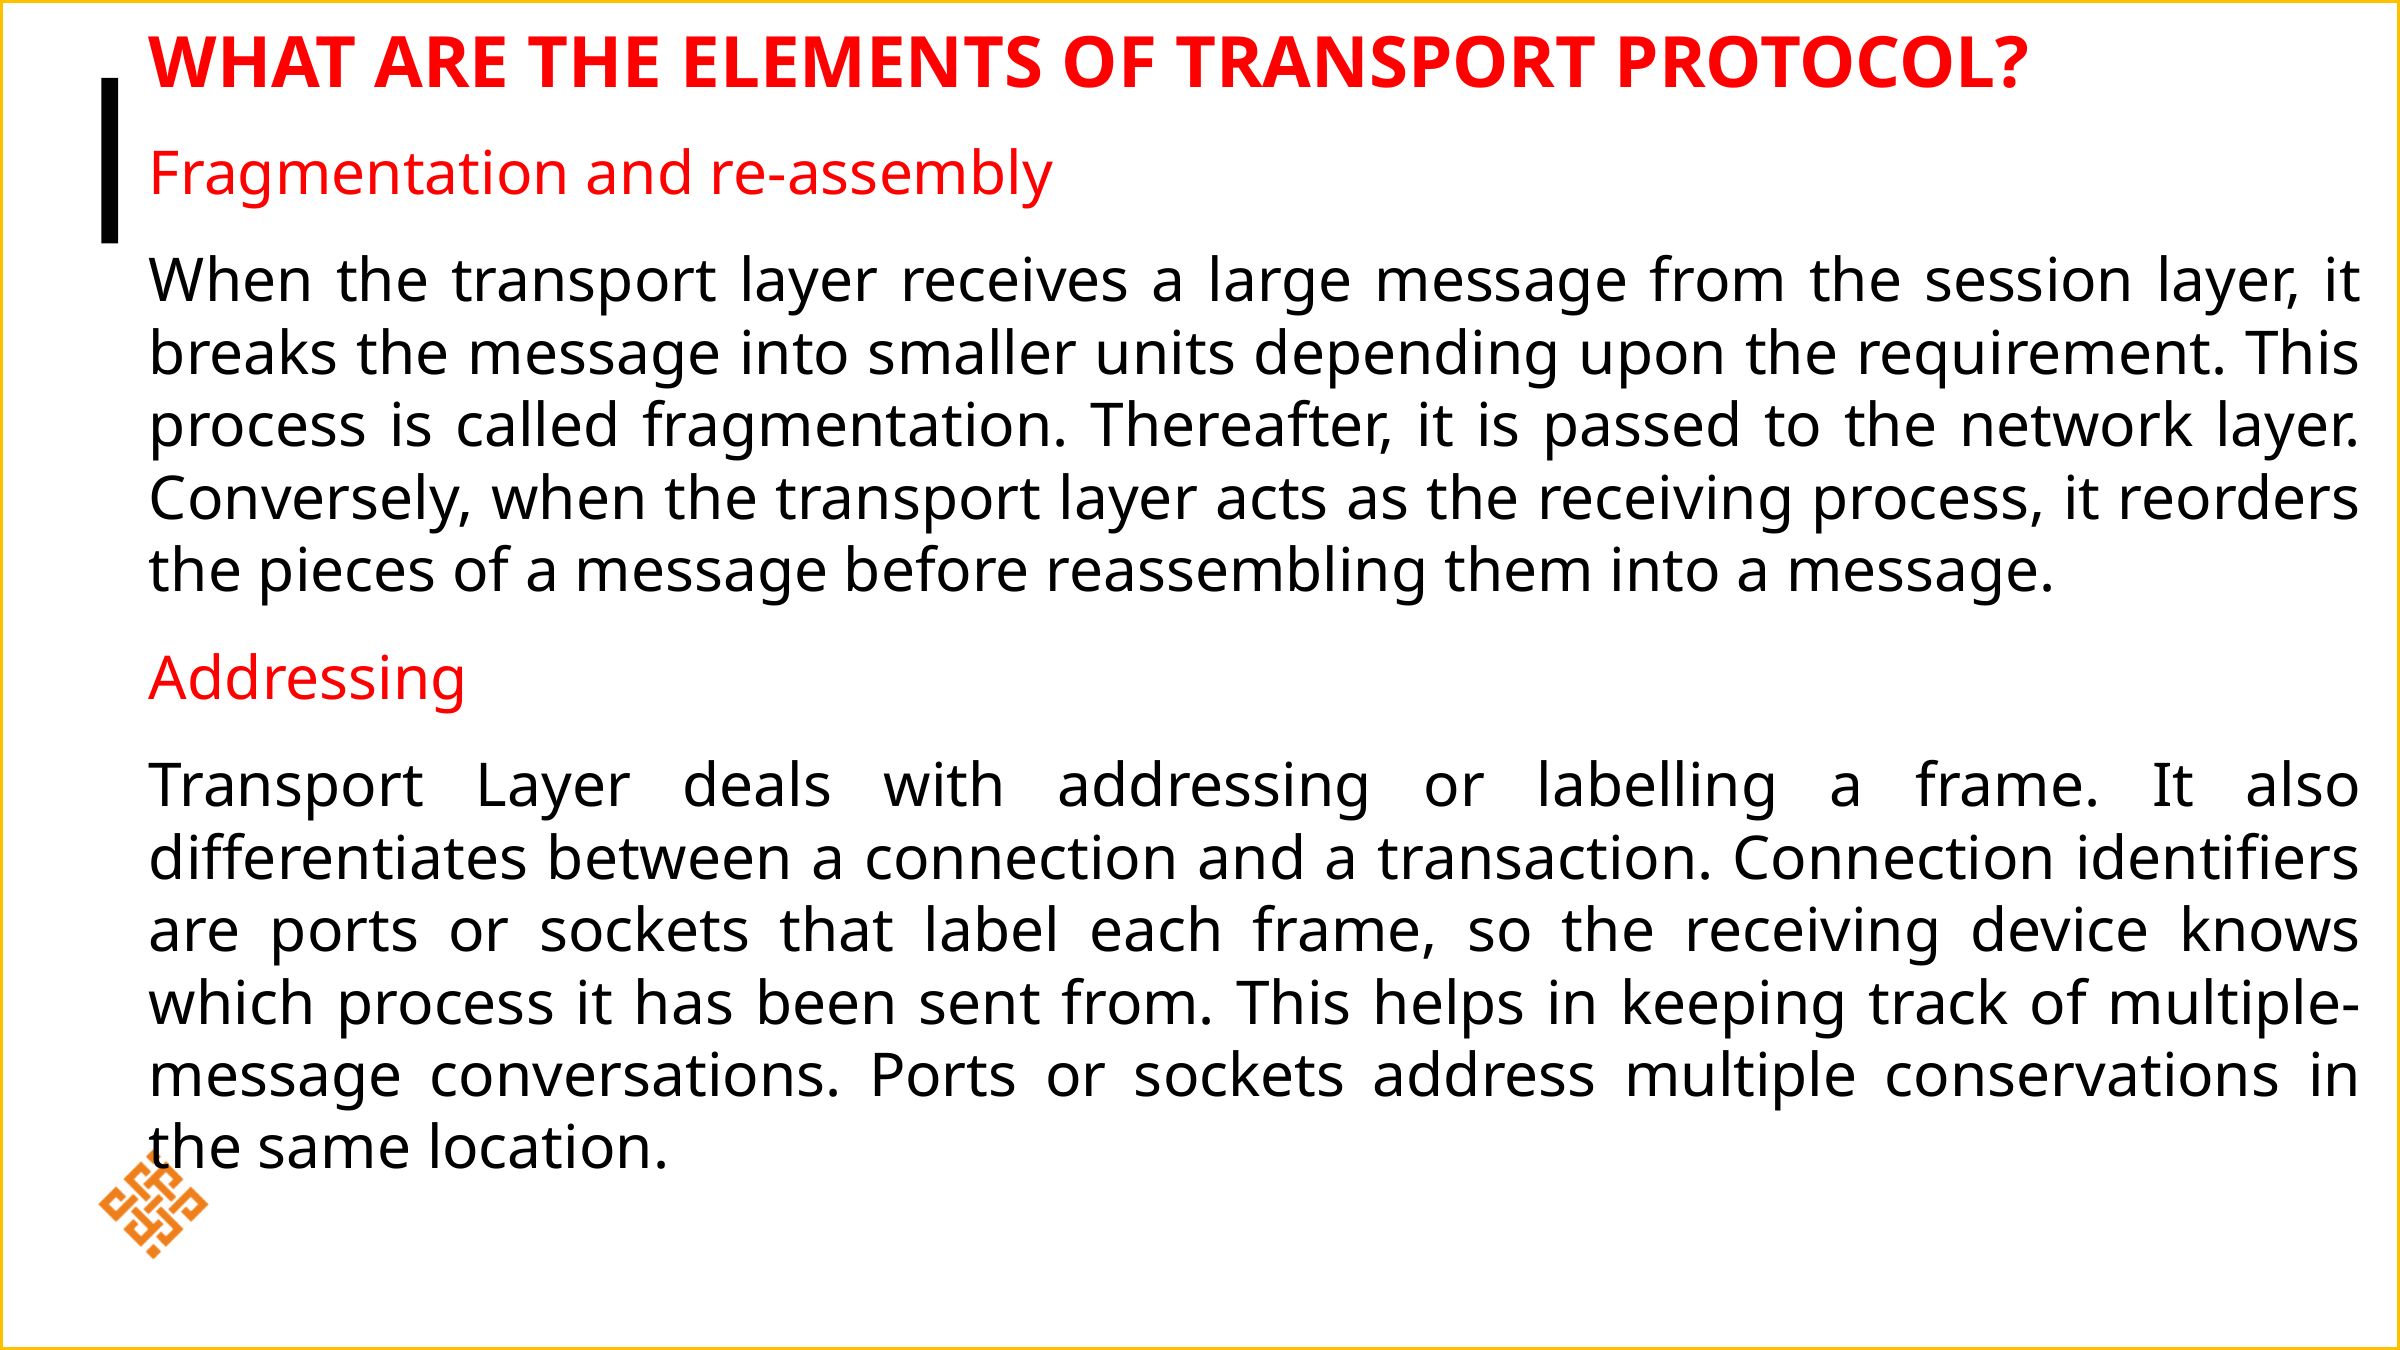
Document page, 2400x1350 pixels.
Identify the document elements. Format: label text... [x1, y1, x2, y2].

title What are the elements of Transport Protocol? [130, 19, 2175, 125]
list Fragmentation and re-assembly When the transport layer receives a large message from the session layer, it breaks the message into smaller units depending upon the requirement. This process is called fragmentation. Thereafter, it is passed to the network layer. Conversely, when the transport layer acts as the receiving process, it reorders the pieces of a message before reassembling them into a message. Addressing Transport Layer deals with addressing or labelling a frame. It also differentiates between a connection and a transaction. Connection identifiers are ports or sockets that label each frame, so the receiving device knows which process it has been sent from. This helps in keeping track of multiple-message conversations. Ports or sockets address multiple conservations in the same location. [130, 125, 2382, 1108]
picture [75, 1058, 235, 1350]
